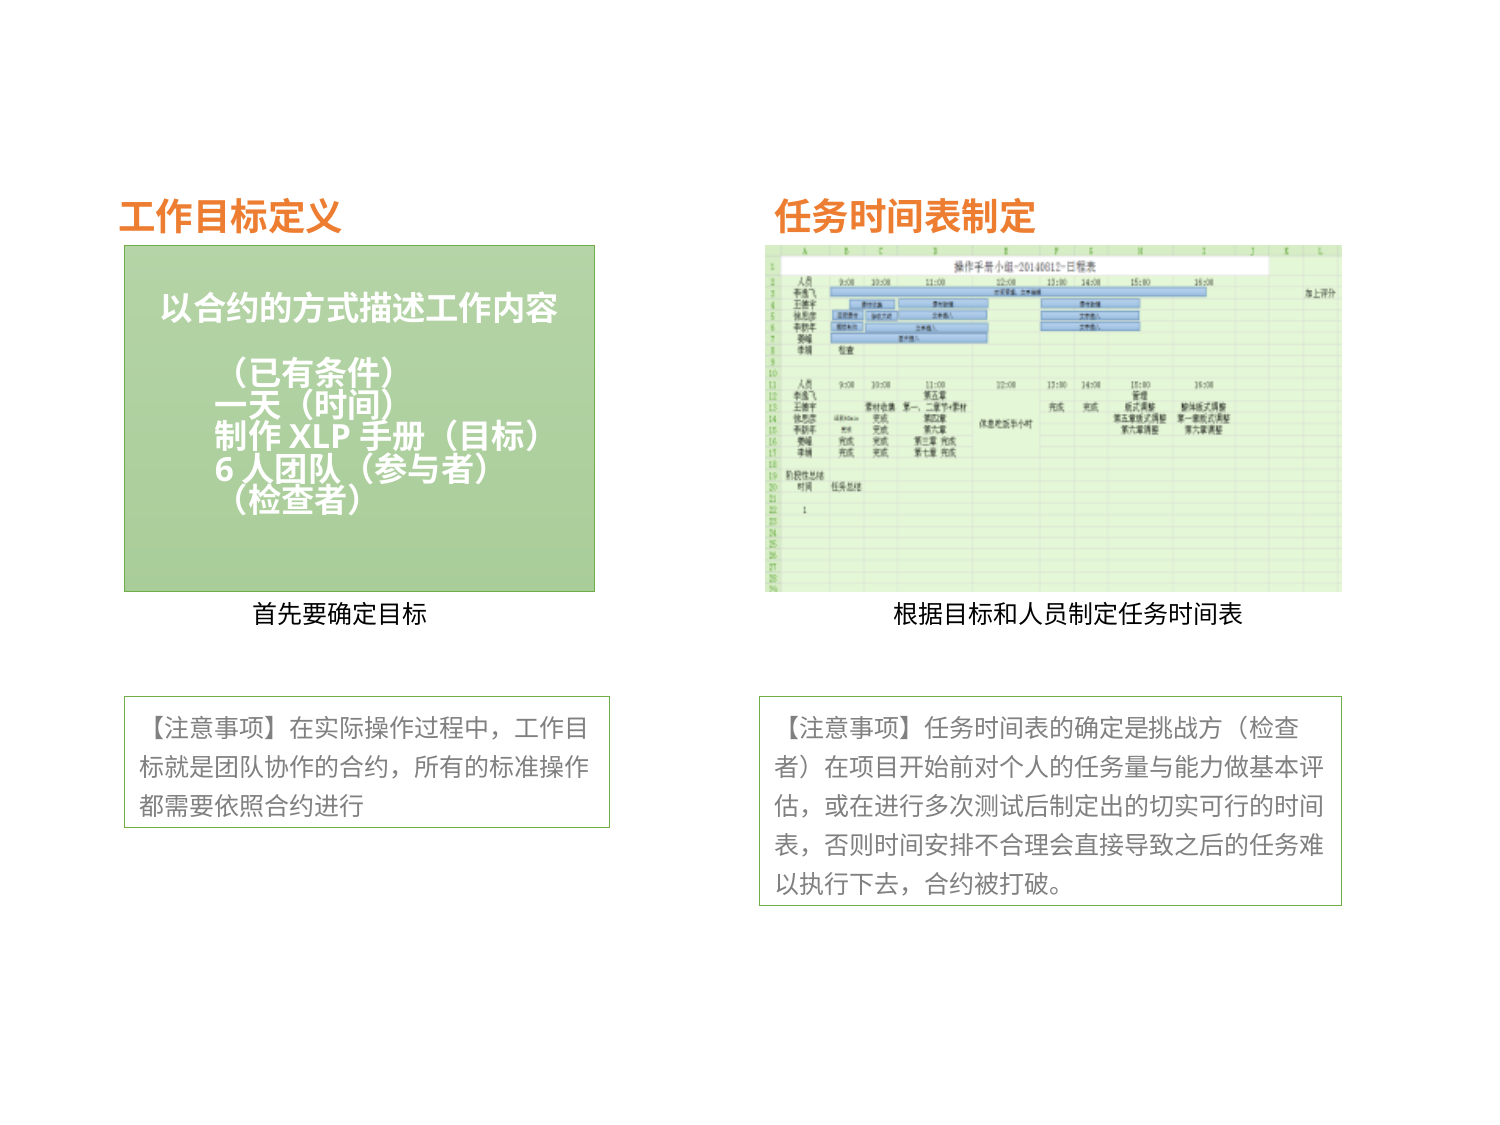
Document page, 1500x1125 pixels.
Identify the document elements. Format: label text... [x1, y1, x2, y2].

text_box 以合约的方式描述工作内容 （已有条件） 一天（时间） 制作XLP手册（目标） 6人团队（参与者） （检查者） [124, 245, 595, 592]
text_box 首先要确定目标 [124, 591, 556, 636]
text_box 任务时间表制定 [759, 110, 1398, 246]
text_box 工作目标定义 [103, 110, 738, 246]
text_box 【注意事项】任务时间表的确定是挑战方（检查者）在项目开始前对个人的任务量与能力做基本评估，或在进行多次测试后制定出的切实可行的时间表，否则时间安排不合理会直接导致之后的任务难以执行下去，合约被打破。 [759, 696, 1342, 906]
text_box 【注意事项】在实际操作过程中，工作目标就是团队协作的合约，所有的标准操作都需要依照合约进行 [124, 696, 610, 828]
text_box 根据目标和人员制定任务时间表 [780, 591, 1357, 636]
picture [765, 245, 1342, 592]
